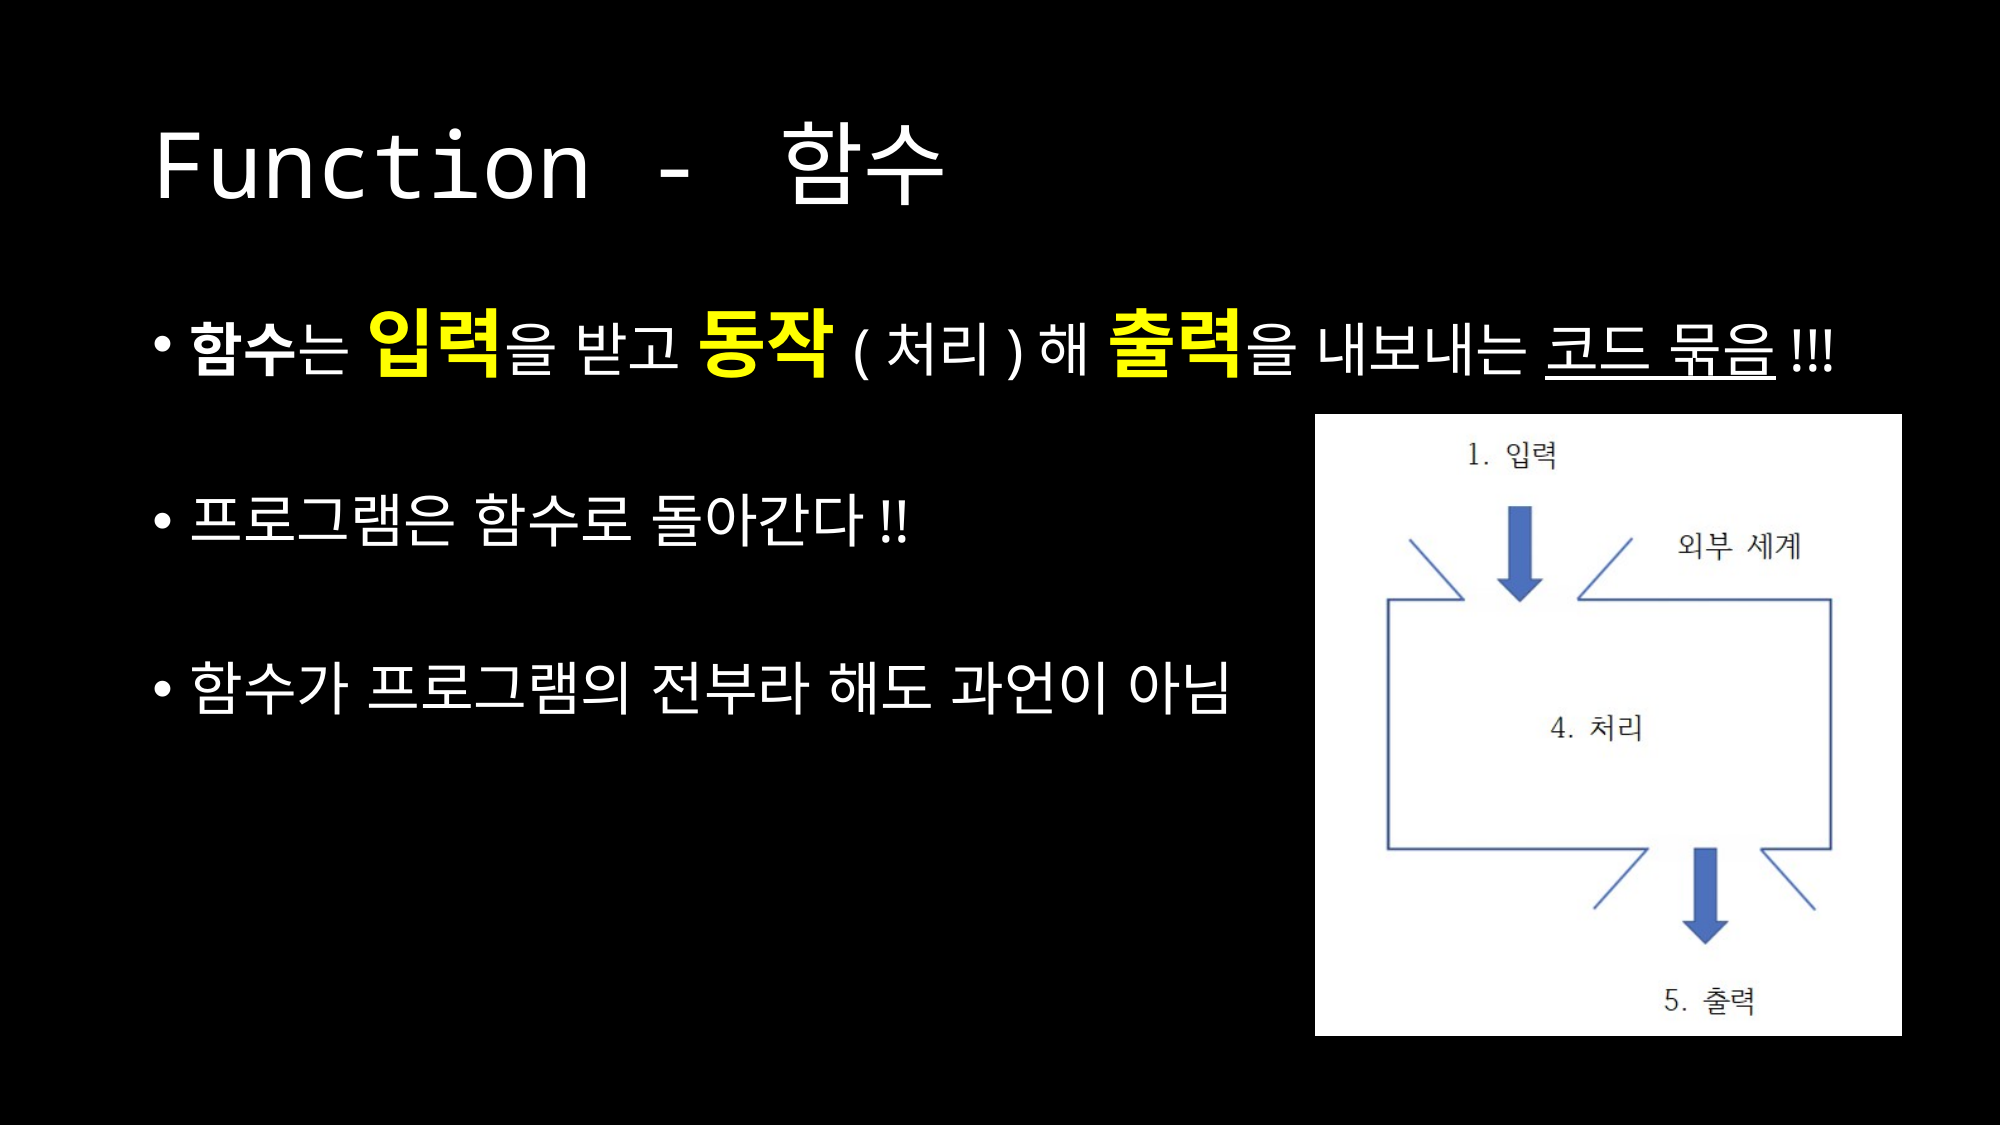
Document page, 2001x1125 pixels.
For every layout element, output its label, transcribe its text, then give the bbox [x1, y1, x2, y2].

list 함수는 입력을 받고 동작(처리)해 출력을 내보내는 코드 묶음!!! 프로그램은 함수로 돌아간다!! 함수가 프로그램의 전부라 해도 과언이 아님 [137, 299, 1863, 1014]
picture [1314, 413, 1903, 1036]
title Function - 함수 [137, 59, 1863, 278]
